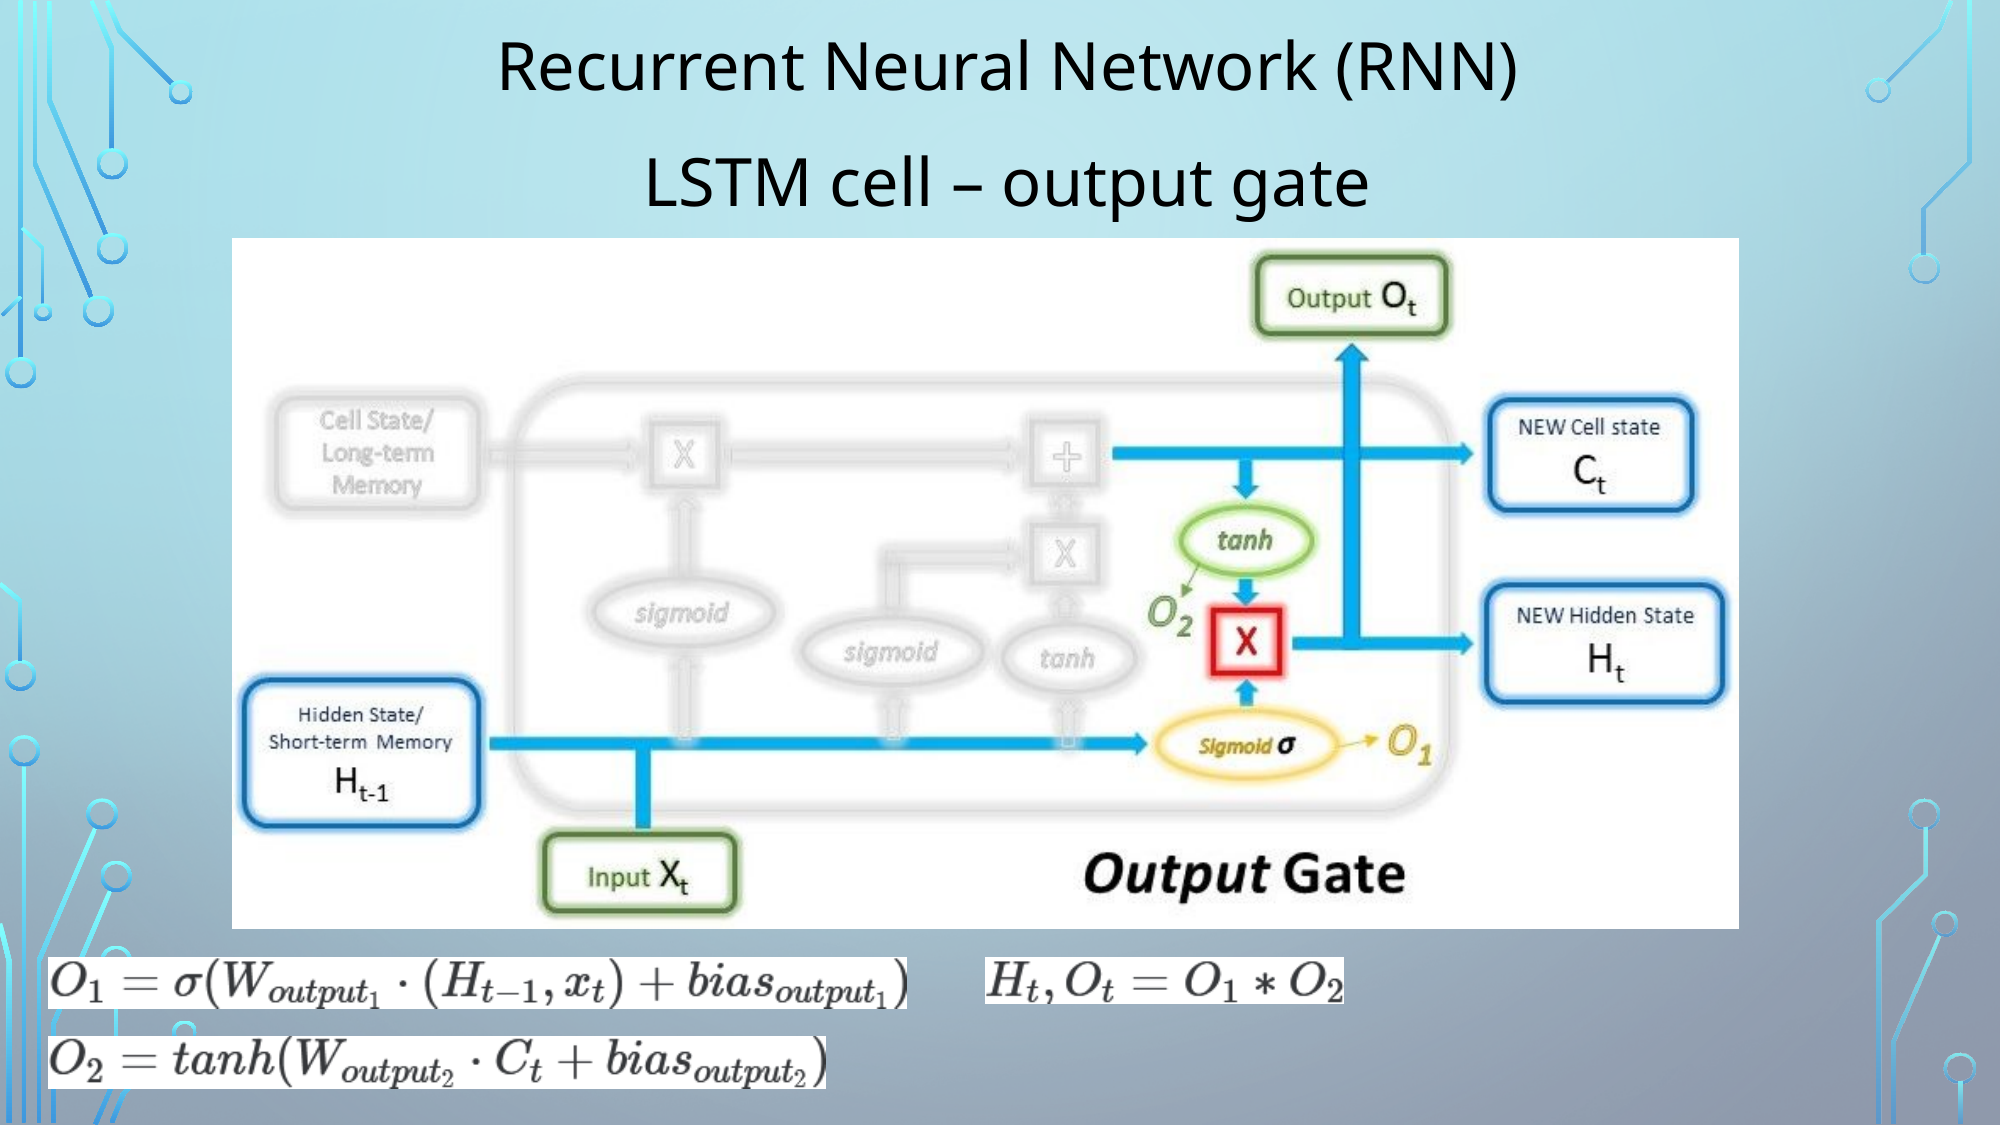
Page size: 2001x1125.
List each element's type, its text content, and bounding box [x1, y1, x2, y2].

picture [48, 956, 907, 1009]
text_box Recurrent Neural Network (RNN) LSTM cell – output gate [48, 0, 1967, 133]
picture [985, 956, 1344, 1005]
picture [232, 238, 1739, 930]
picture [48, 1036, 826, 1089]
